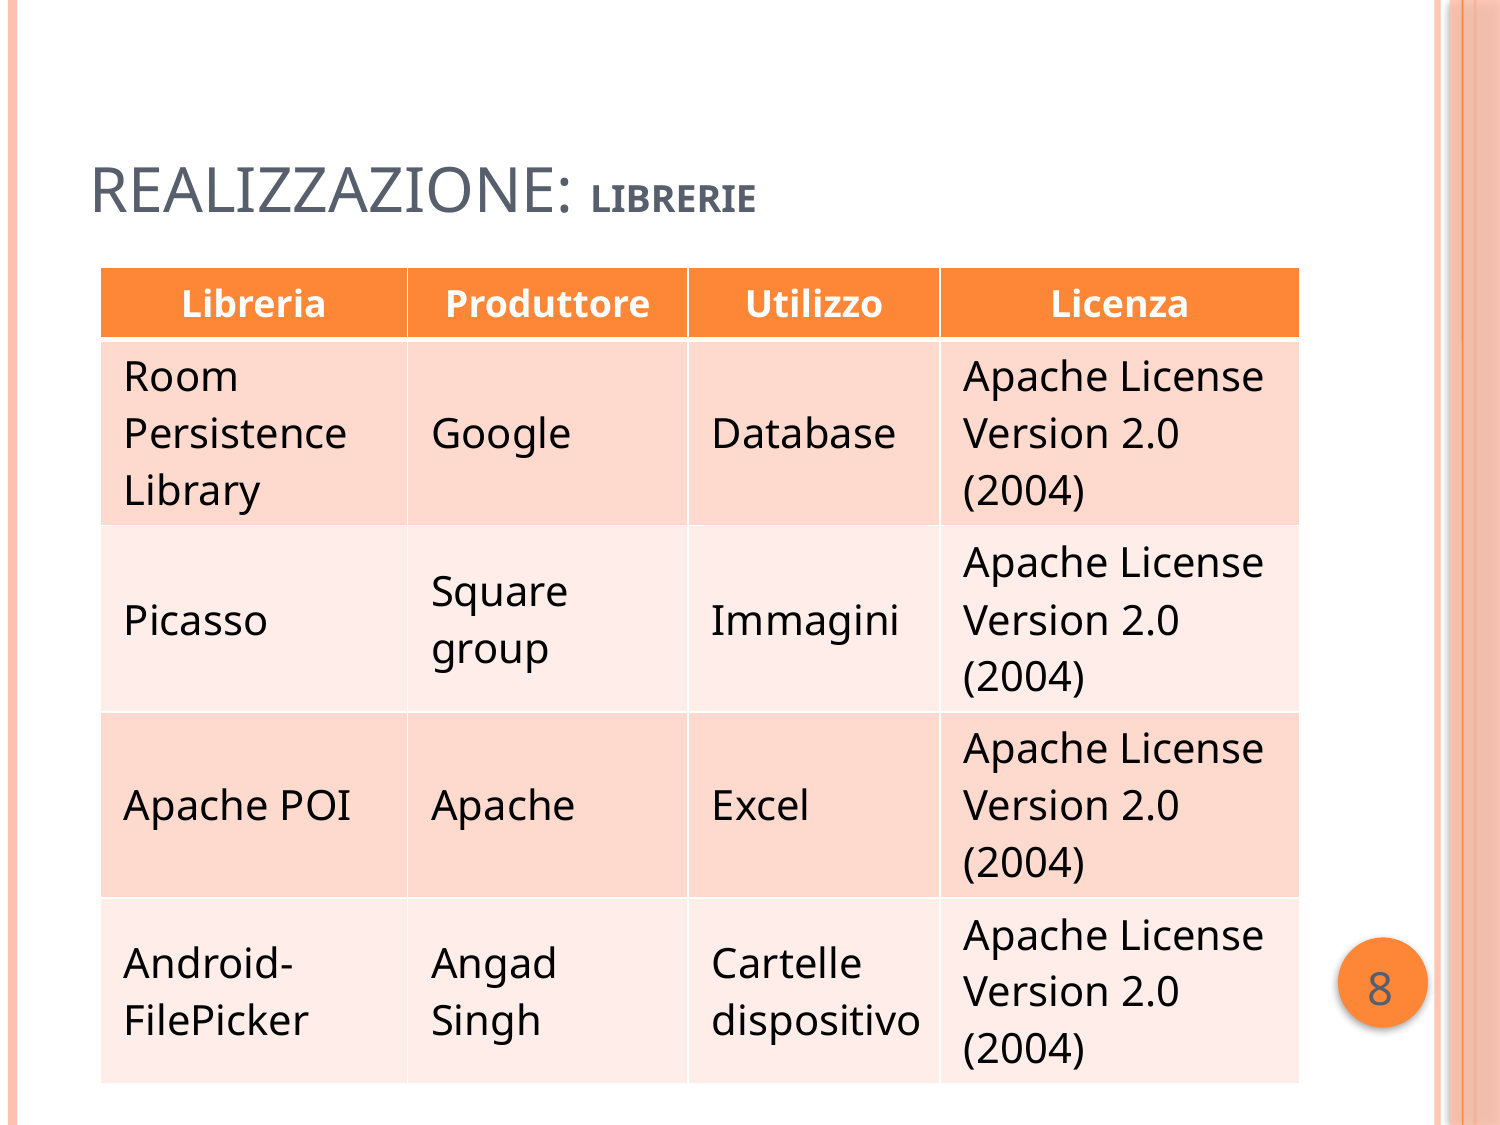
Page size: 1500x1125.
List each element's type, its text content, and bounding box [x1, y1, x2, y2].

table_cell Angad Singh [408, 899, 687, 1083]
table_cell Immagini [689, 526, 939, 711]
table_cell Room Persistence Library [101, 342, 407, 525]
table_cell Apache License Version 2.0 (2004) [941, 899, 1299, 1083]
title Realizzazione: Librerie [75, 45, 1300, 233]
table_cell Cartelle dispositivo [689, 899, 939, 1083]
table_cell Apache [408, 713, 687, 897]
table_cell Apache License Version 2.0 (2004) [941, 526, 1299, 711]
table_cell Excel [689, 713, 939, 897]
table_header Produttore [408, 268, 687, 337]
table_header Libreria [101, 268, 407, 337]
table_cell Apache POI [101, 713, 407, 897]
table_cell Apache License Version 2.0 (2004) [941, 713, 1299, 897]
table_header Licenza [941, 268, 1299, 337]
table_cell Database [689, 342, 939, 525]
table_cell Apache License Version 2.0 (2004) [941, 342, 1299, 525]
table_cell Square group [408, 526, 687, 711]
table_header Utilizzo [689, 268, 939, 337]
text_box 8 [1352, 952, 1435, 1022]
table_cell Picasso [101, 526, 407, 711]
table_cell Google [408, 342, 687, 525]
table_cell Android-FilePicker [101, 899, 407, 1083]
